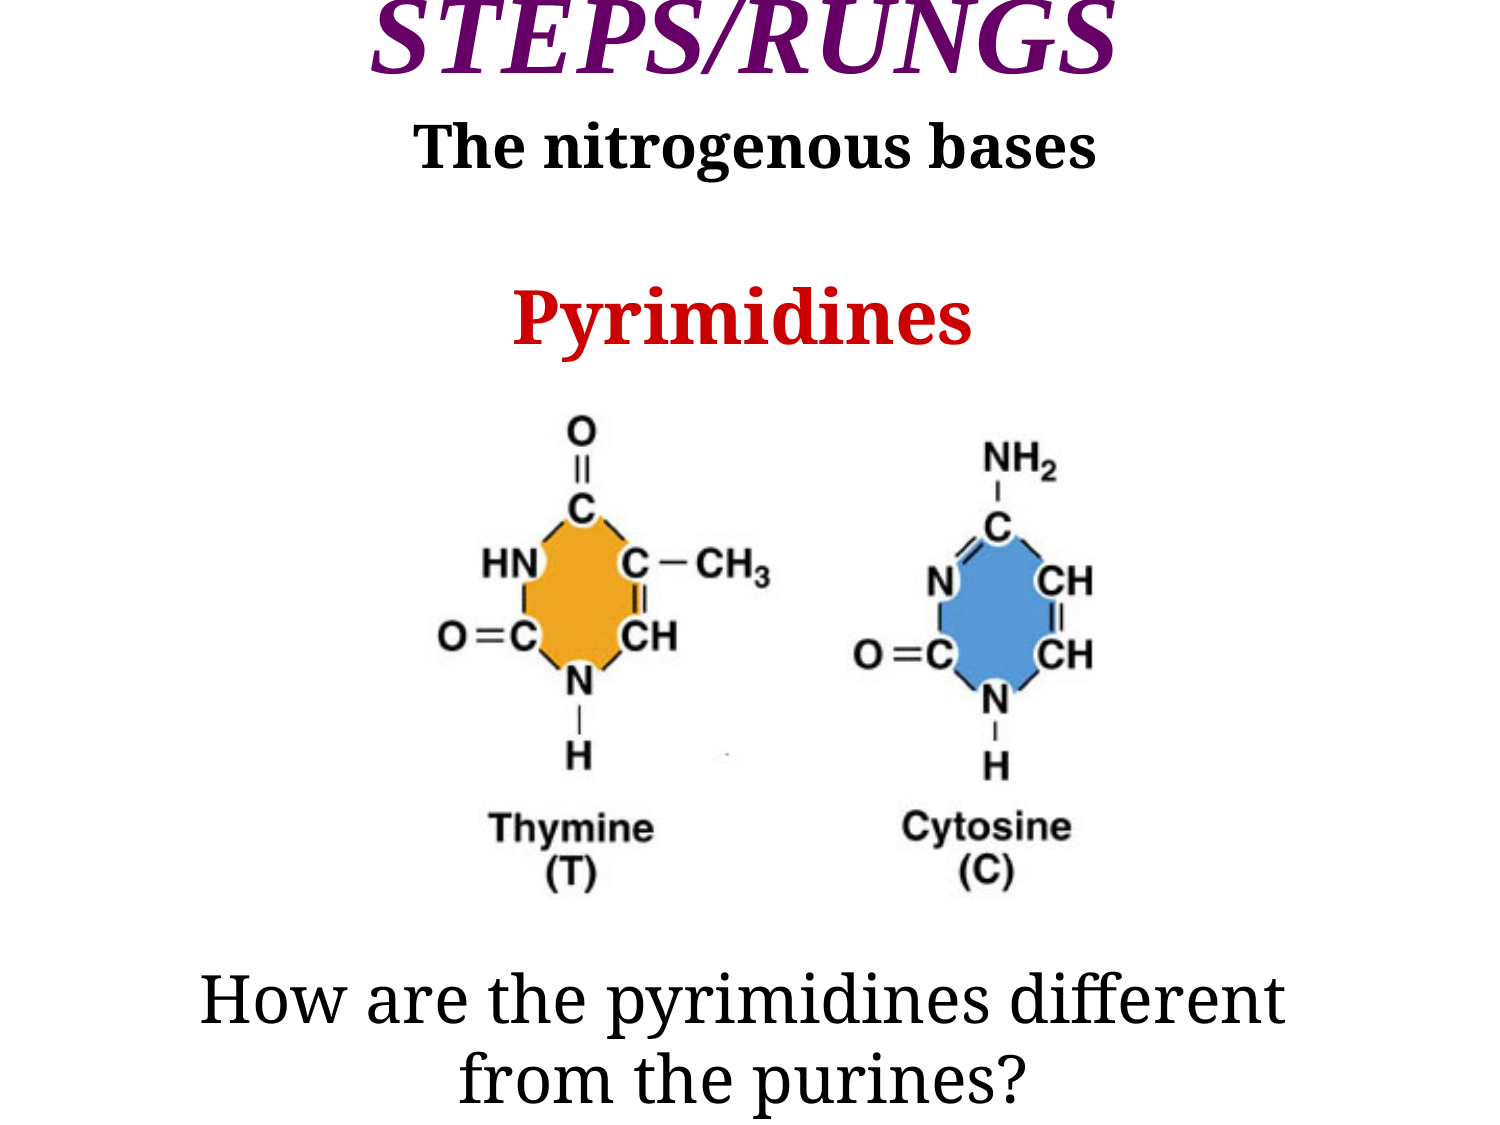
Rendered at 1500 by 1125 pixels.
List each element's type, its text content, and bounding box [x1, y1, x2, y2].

text_box How are the pyrimidines different from the purines? [137, 949, 1350, 1125]
picture [412, 399, 1107, 928]
text_box Pyrimidines [324, 262, 1163, 368]
text_box STEPS/RUNGS [355, 0, 1135, 104]
title The nitrogenous bases [181, 99, 1346, 262]
